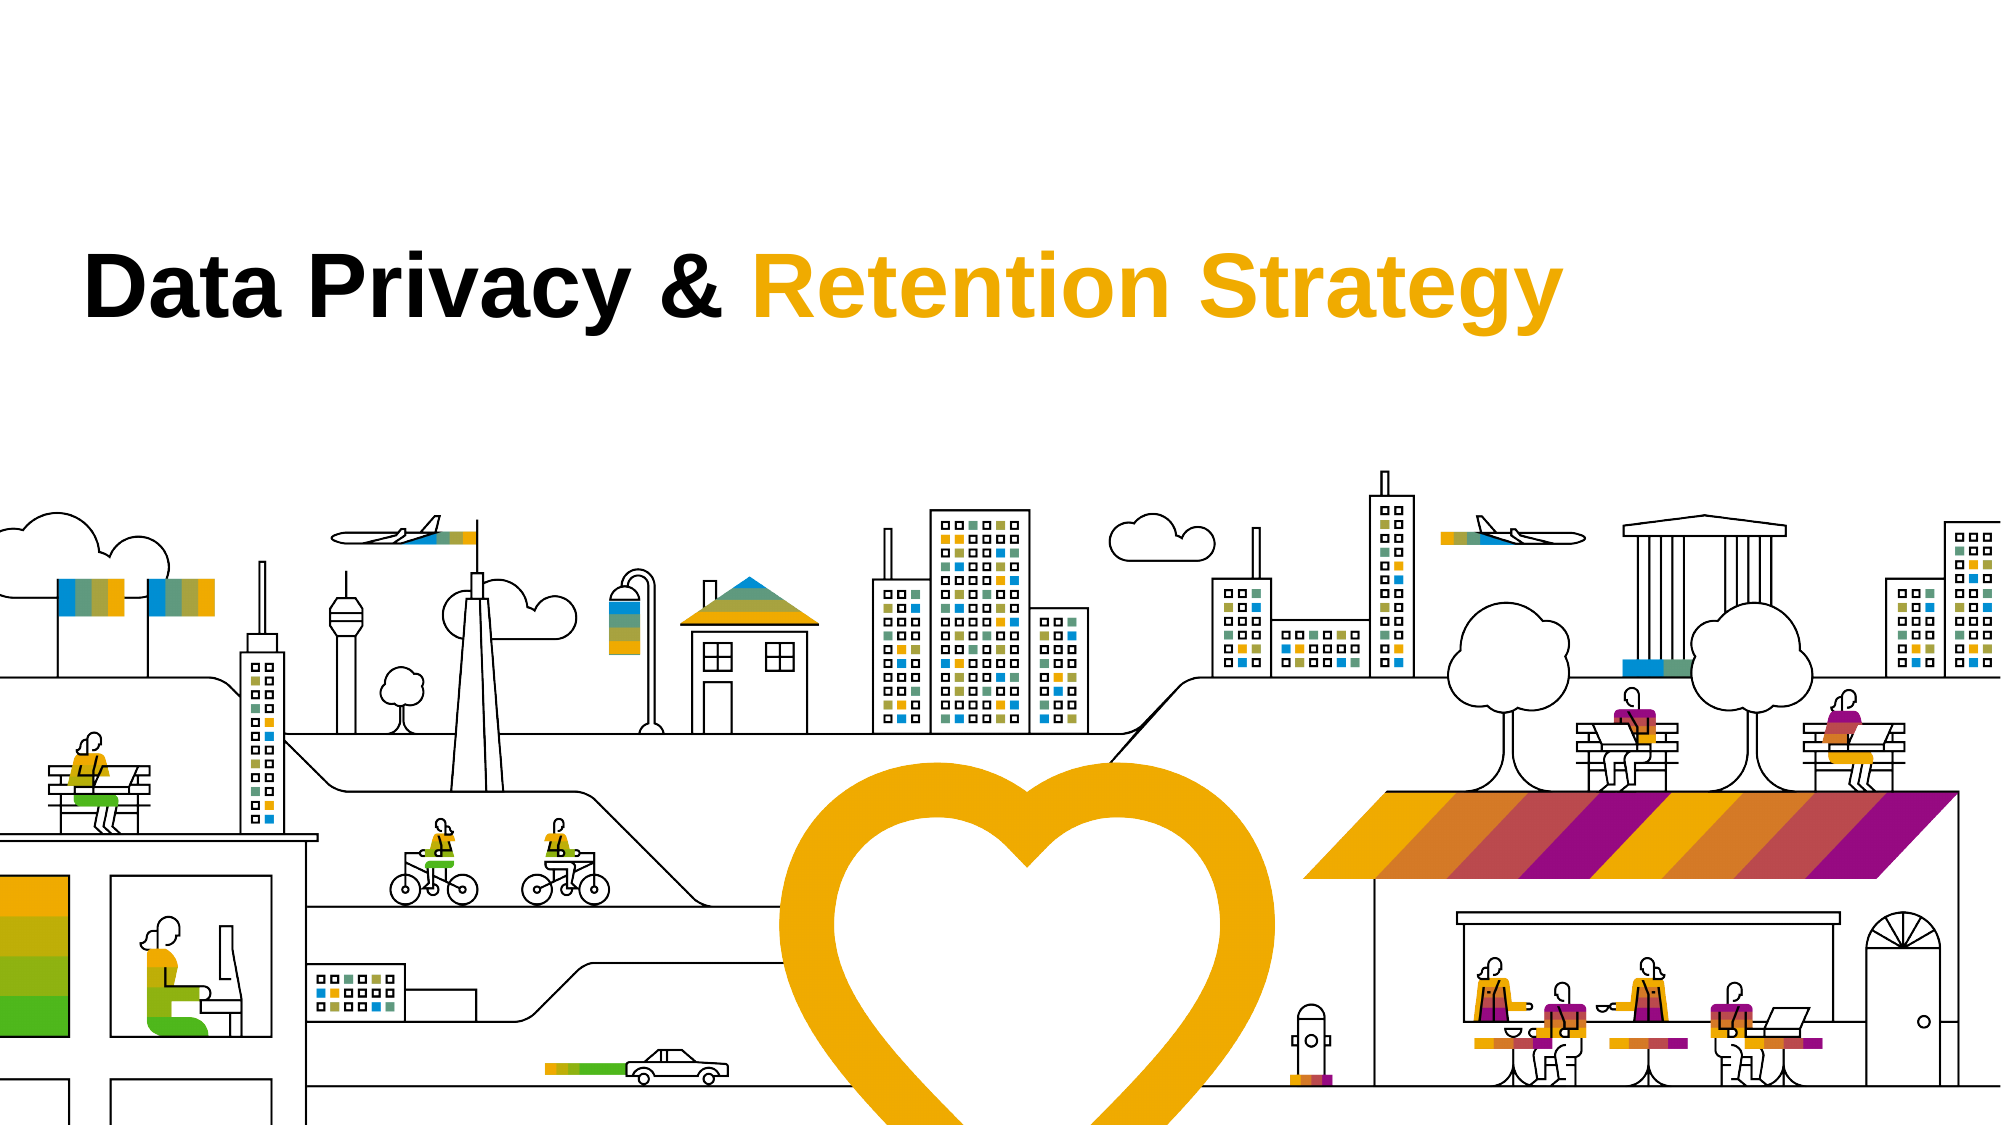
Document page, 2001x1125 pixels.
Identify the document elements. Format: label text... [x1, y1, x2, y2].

picture [0, 458, 2001, 1125]
title Data Privacy & Retention Strategy [82, 225, 1918, 337]
